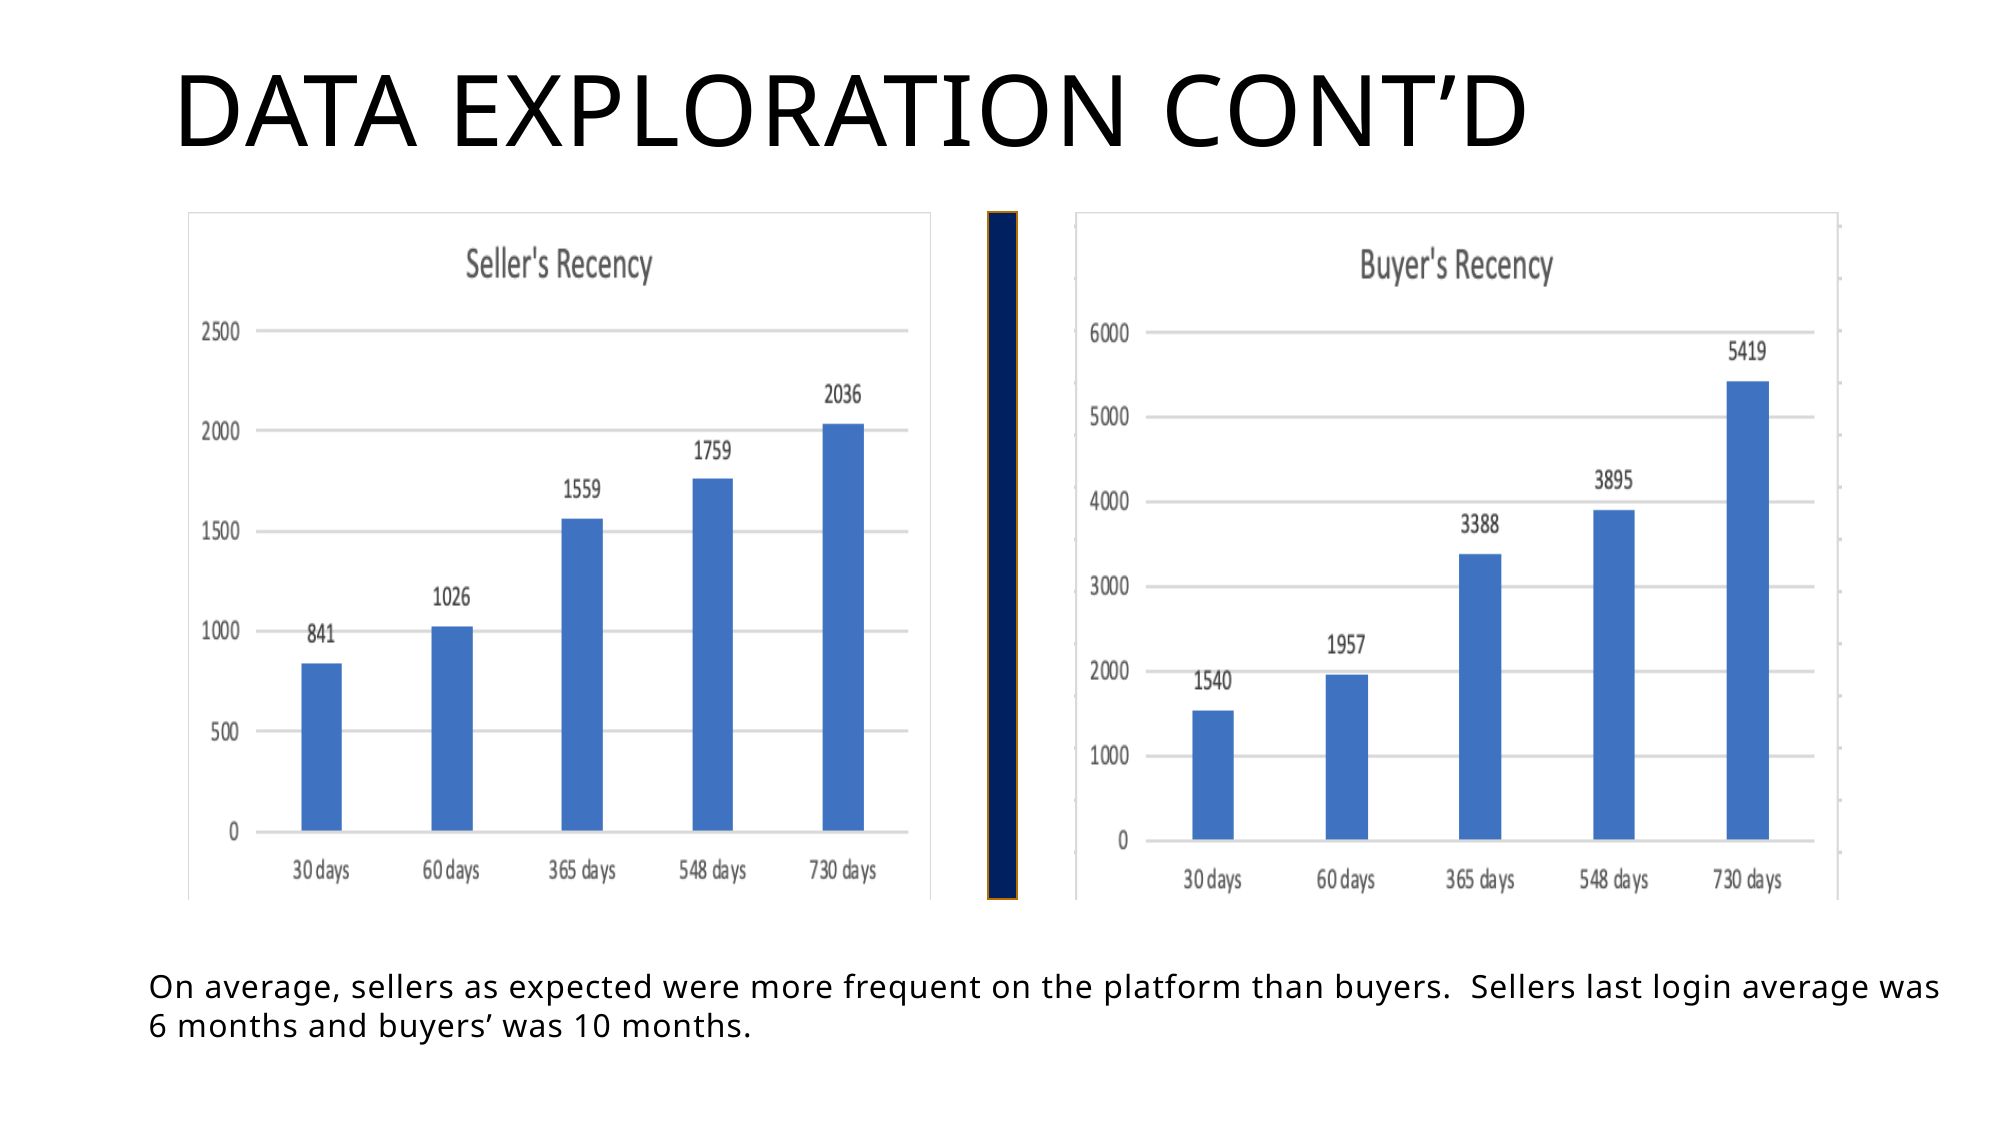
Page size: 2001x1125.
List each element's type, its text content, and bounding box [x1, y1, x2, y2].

title Data exploration cont’d [157, 52, 1842, 177]
picture [188, 212, 931, 900]
list On average, sellers as expected were more frequent on the platform than buyers. Sellers last login average was 6 months and buyers’ was 10 months. [133, 958, 1976, 1053]
text_box [987, 211, 1018, 900]
picture [1074, 212, 1842, 900]
